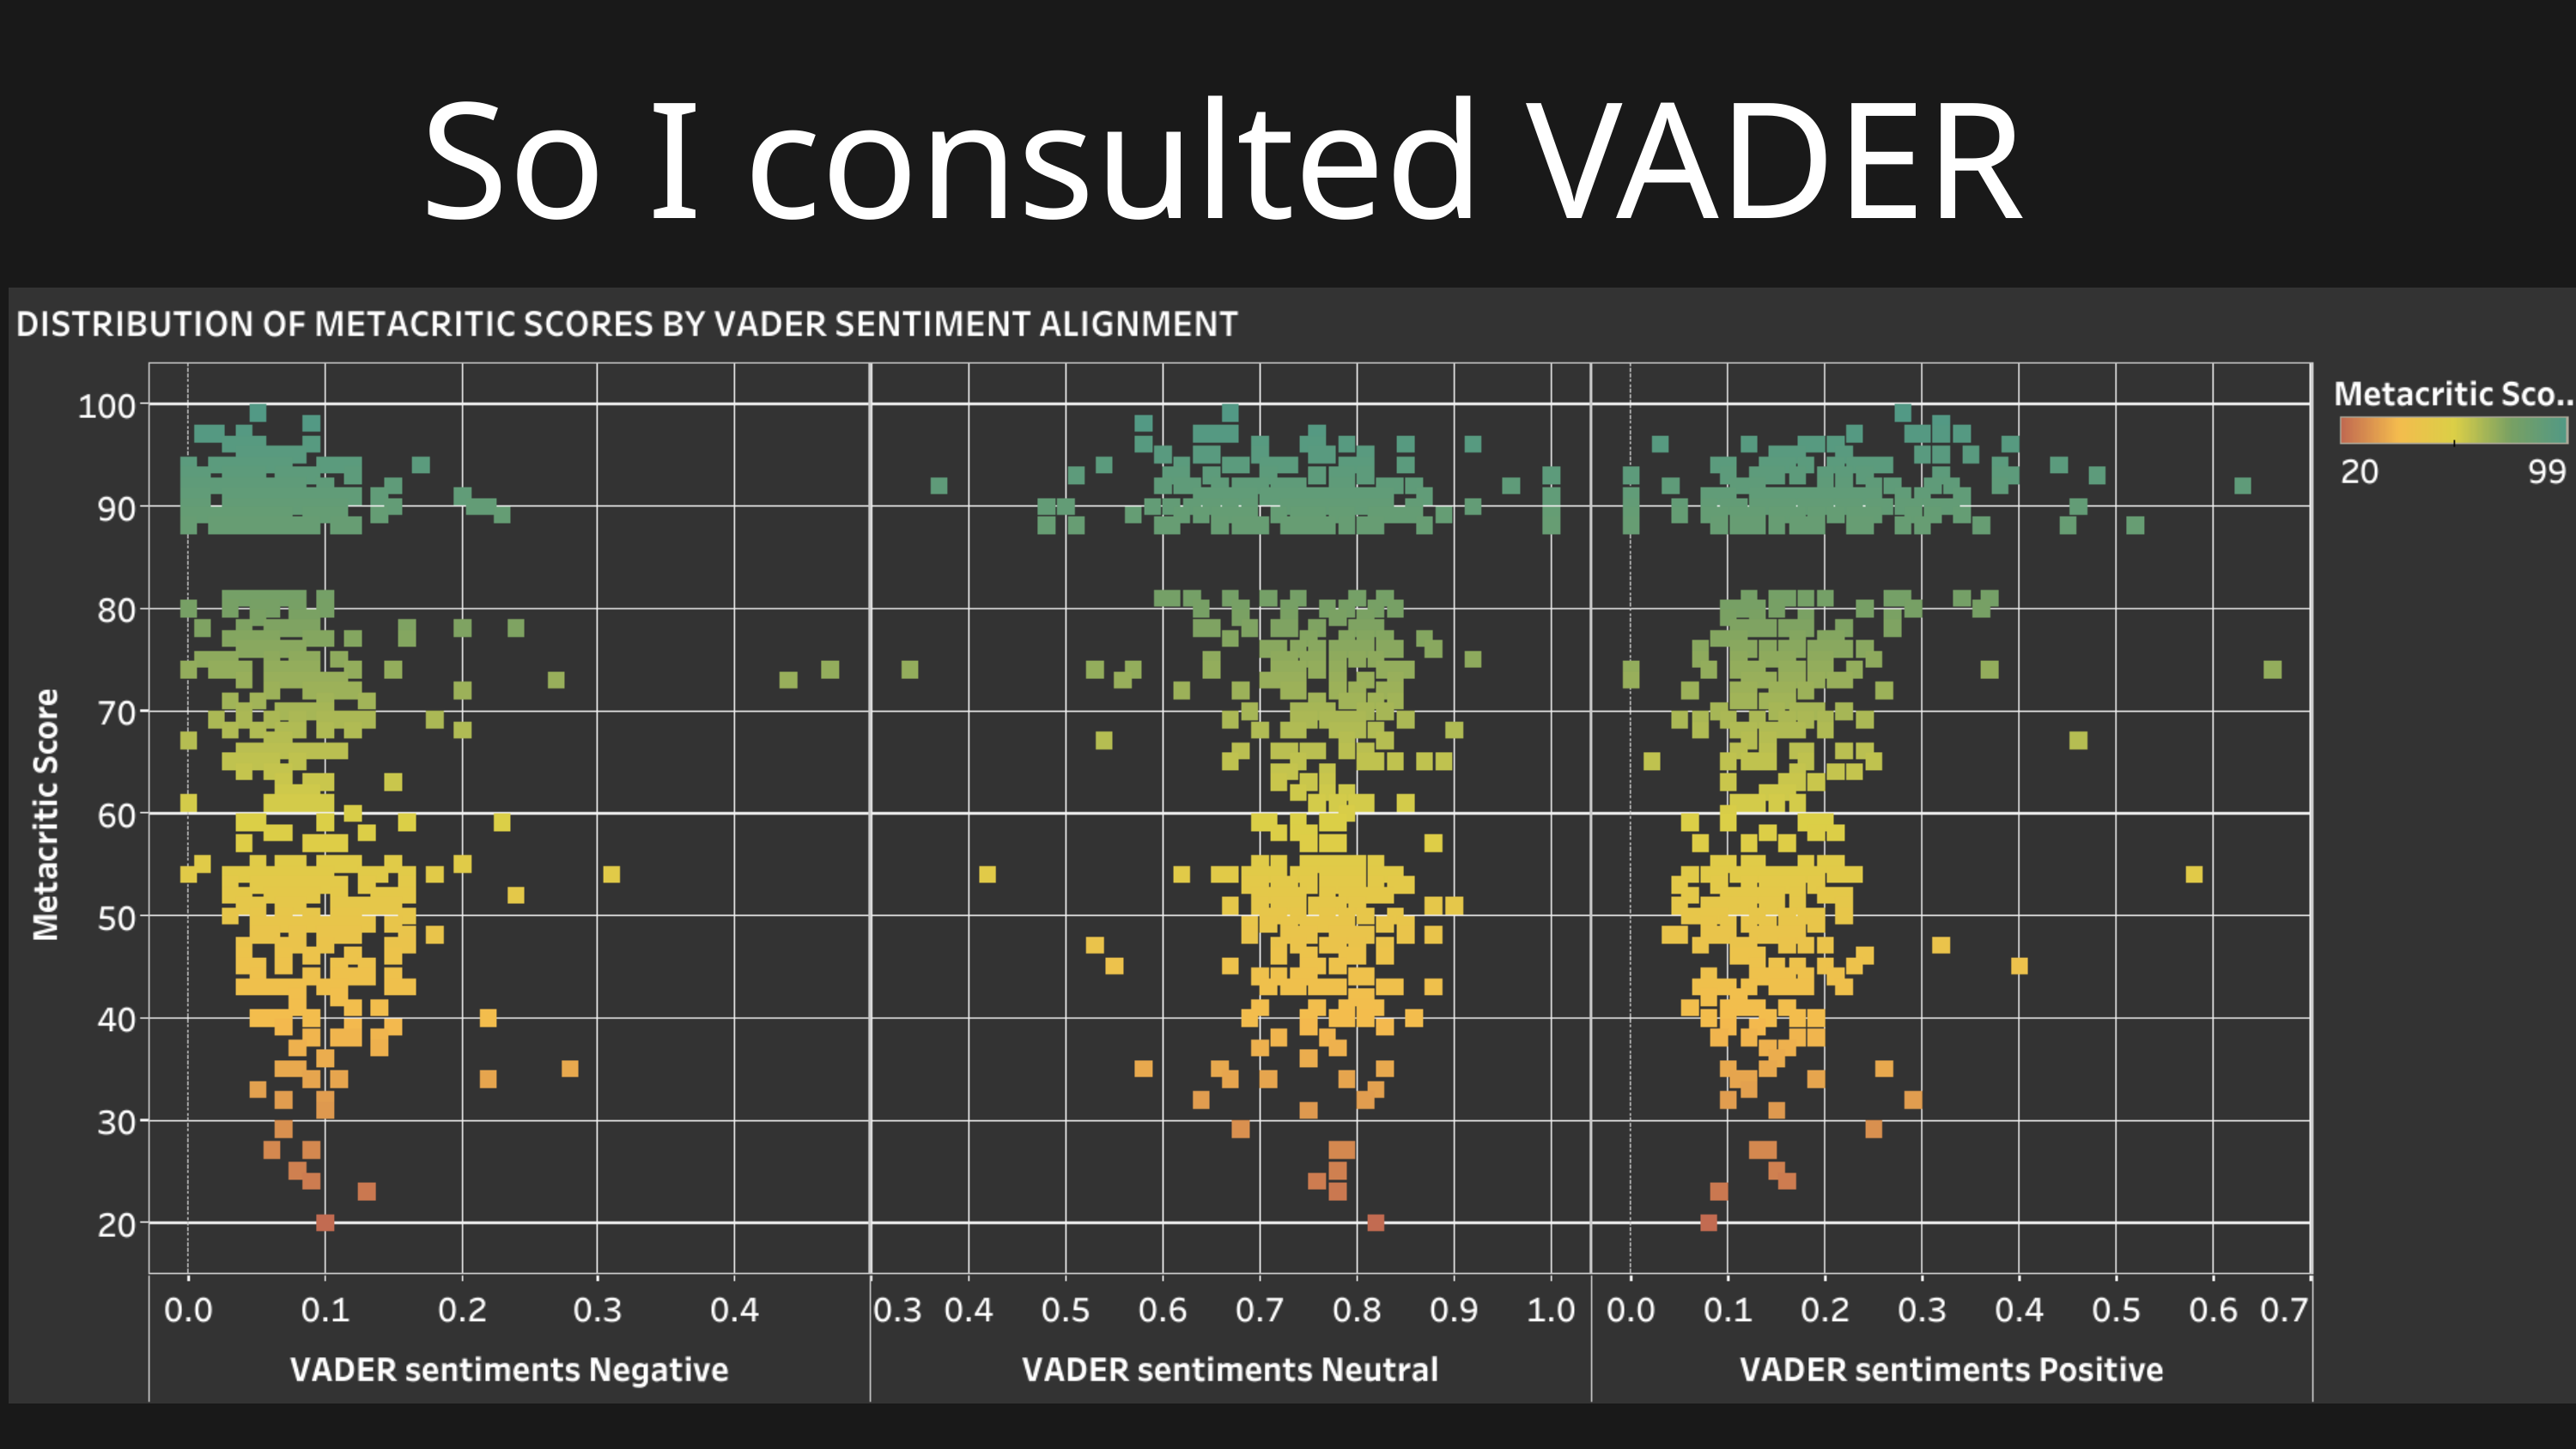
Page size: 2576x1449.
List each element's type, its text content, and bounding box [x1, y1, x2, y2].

picture [9, 288, 2576, 1404]
text_box So I consulted VADER [0, 25, 2512, 252]
